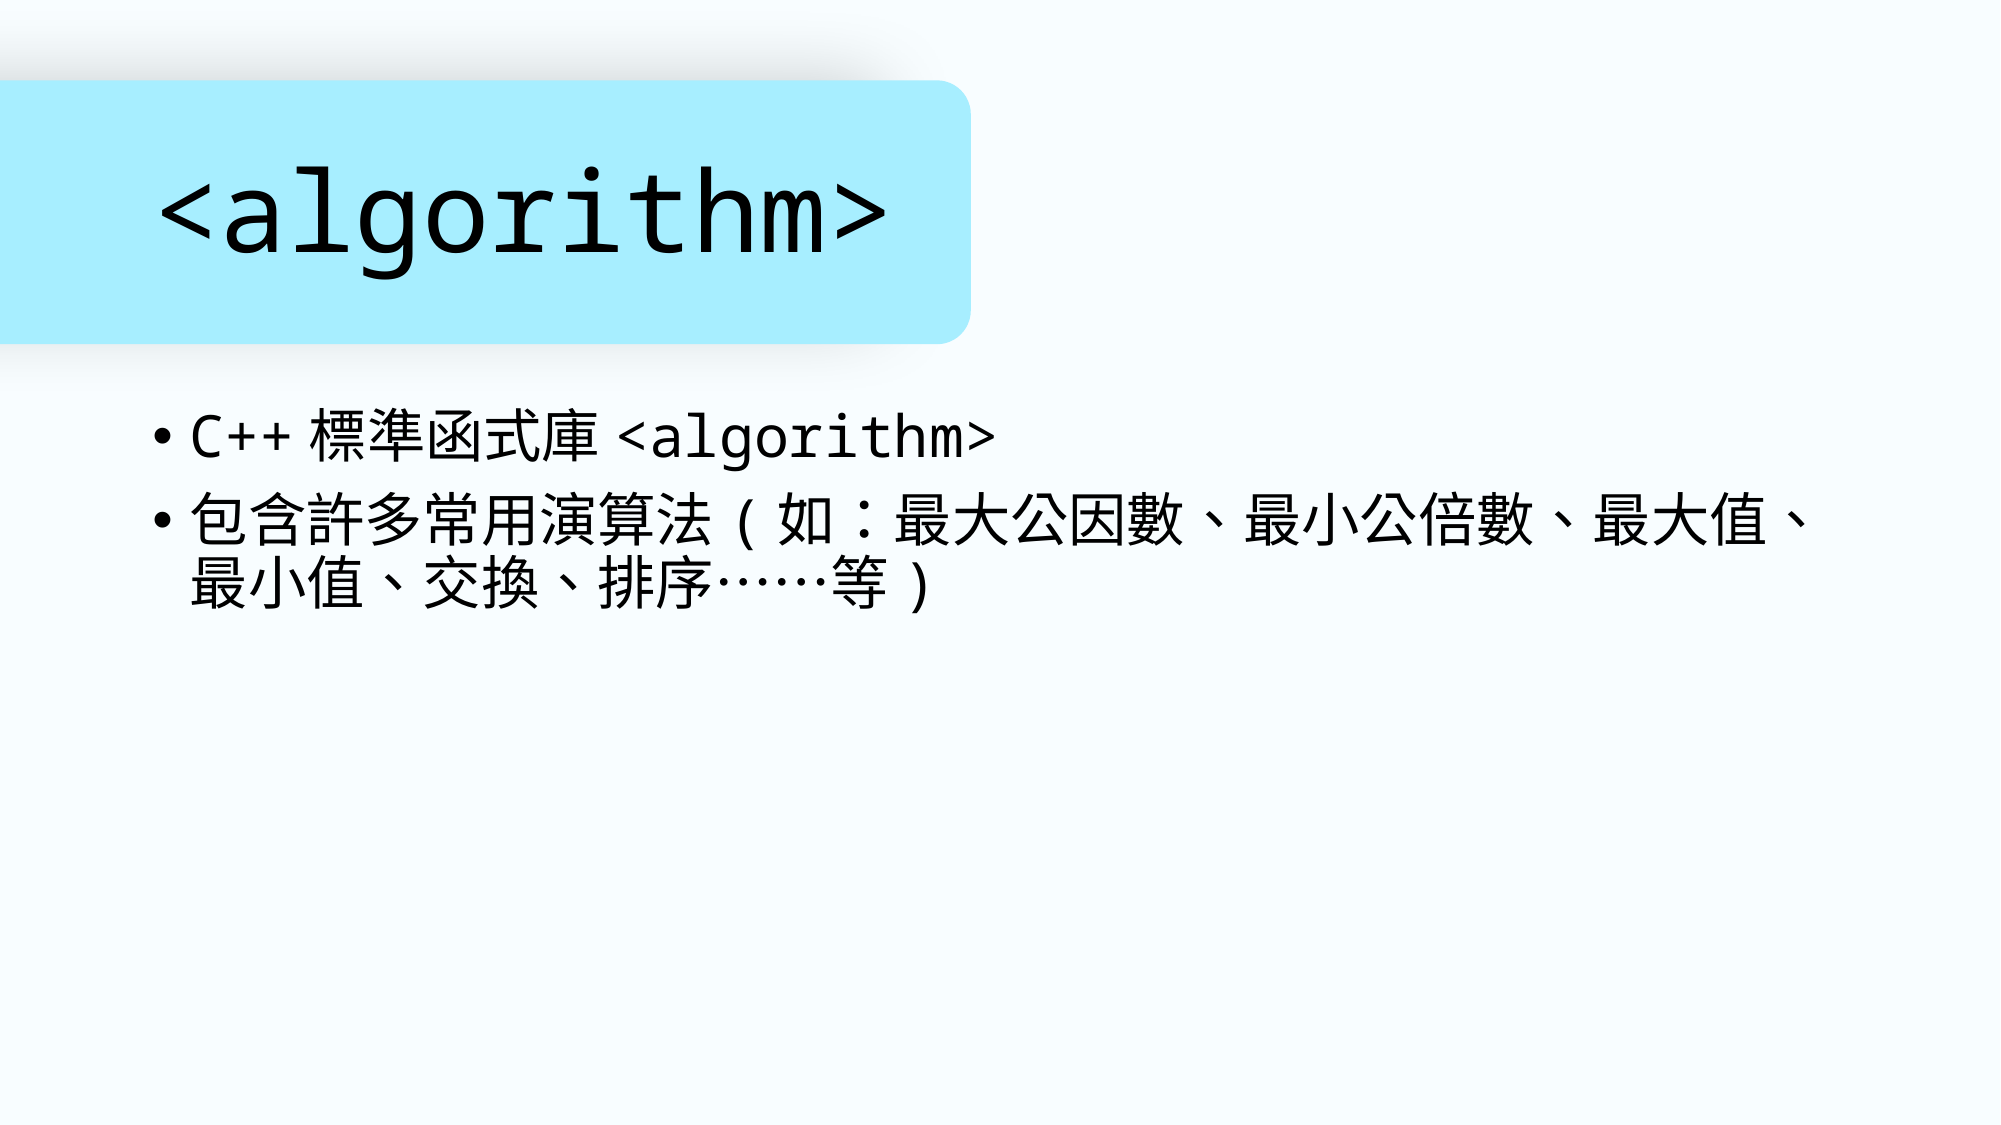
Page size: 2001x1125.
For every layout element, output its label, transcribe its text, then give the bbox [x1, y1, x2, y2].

title <algorithm> [137, 107, 1863, 325]
list C++標準函式庫<algorithm> 包含許多常用演算法(如：最大公因數、最小公倍數、最大值、最小值、交換、排序……等) [137, 399, 1863, 1014]
text_box [0, 79, 972, 346]
